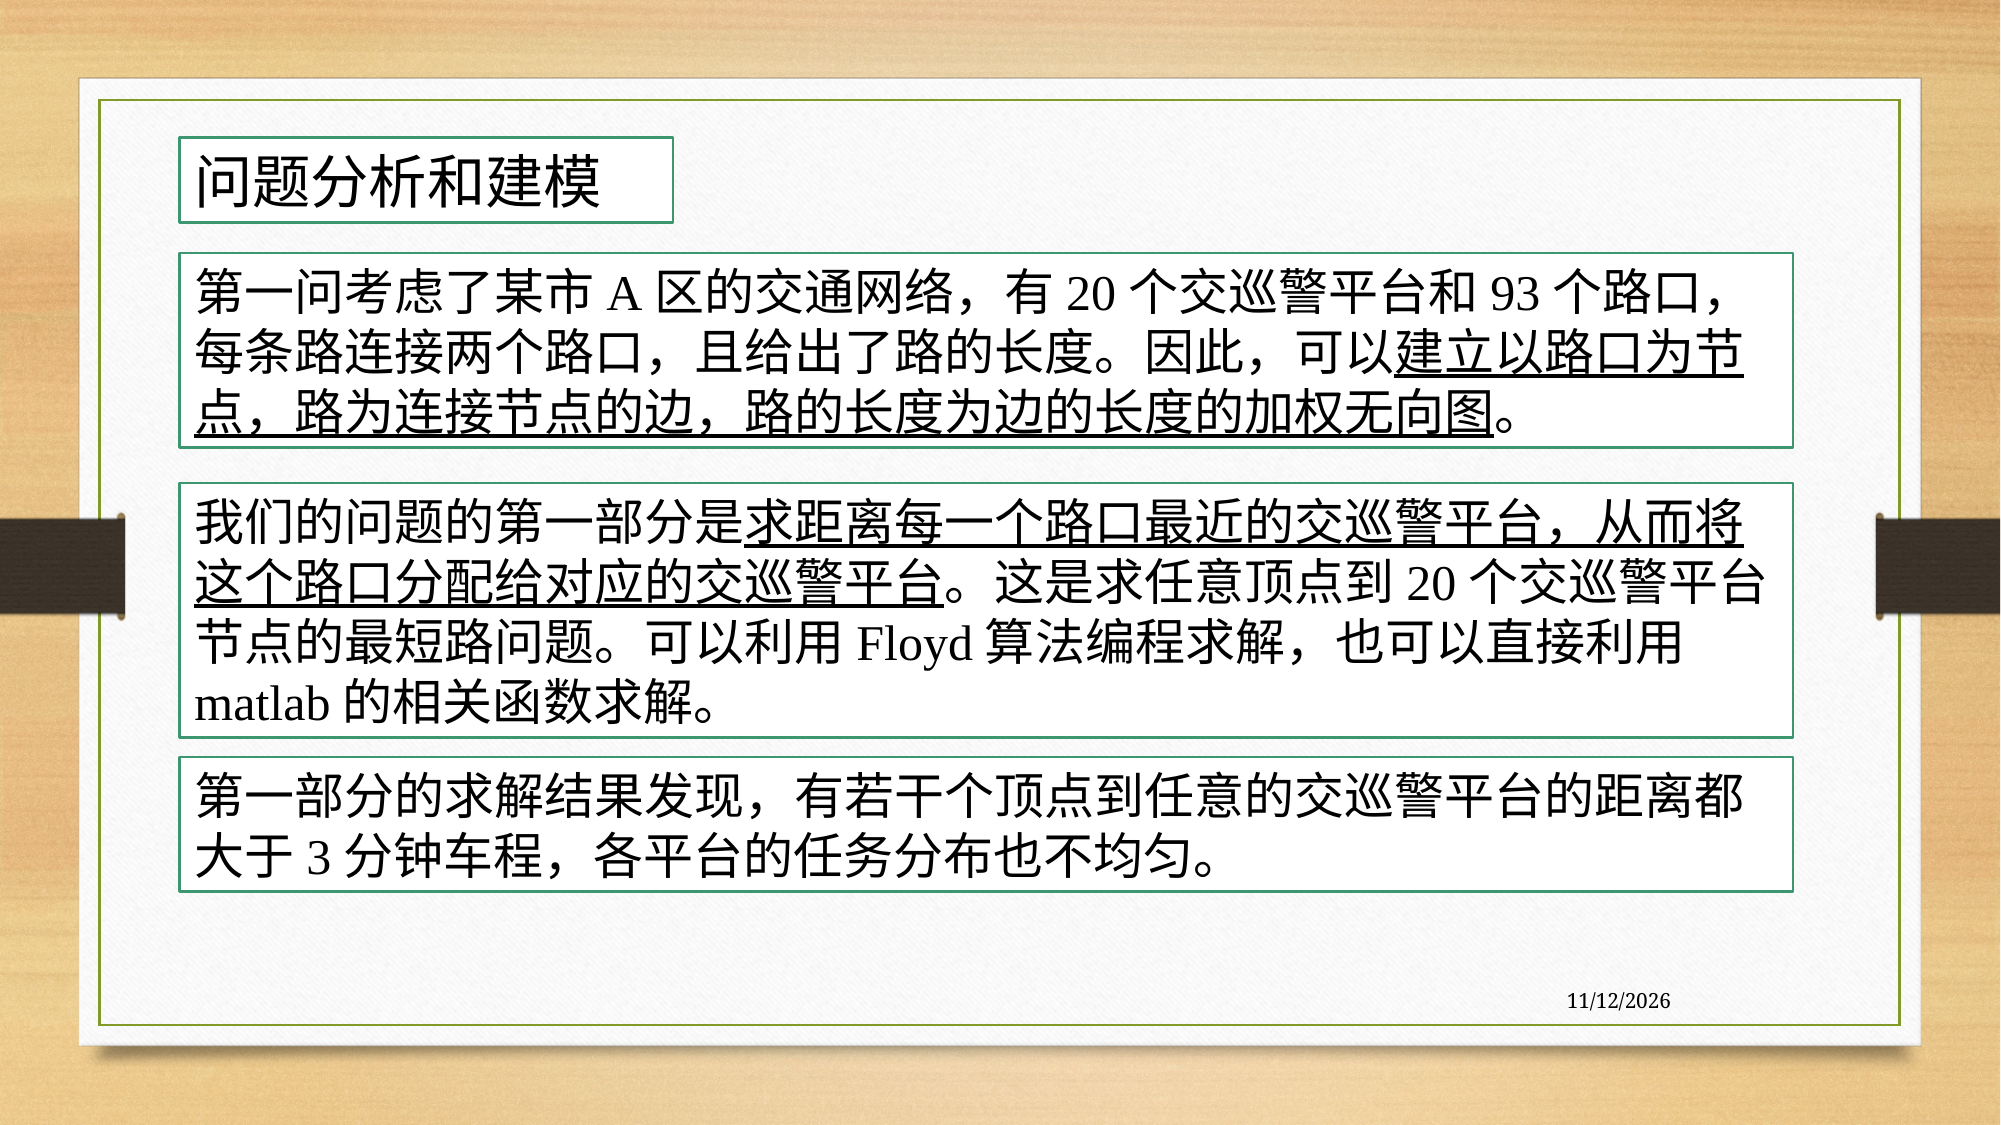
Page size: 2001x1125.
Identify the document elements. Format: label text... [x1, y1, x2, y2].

footer [212, 1025, 1411, 1033]
picture [0, 0, 2001, 1125]
text_box 第一部分的求解结果发现，有若干个顶点到任意的交巡警平台的距离都大于3分钟车程，各平台的任务分布也不均匀。 [178, 756, 1794, 893]
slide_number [1423, 979, 1686, 1025]
text_box 我们的问题的第一部分是求距离每一个路口最近的交巡警平台，从而将这个路口分配给对应的交巡警平台。这是求任意顶点到20个交巡警平台节点的最短路问题。可以利用Floyd算法编程求解，也可以直接利用matlab的相关函数求解。 [178, 482, 1794, 739]
text_box 问题分析和建模 [178, 136, 674, 224]
text_box 第一问考虑了某市A区的交通网络，有20个交巡警平台和93个路口，每条路连接两个路口，且给出了路的长度。因此，可以建立以路口为节点，路为连接节点的边，路的长度为边的长度的加权无向图。 [178, 252, 1794, 449]
